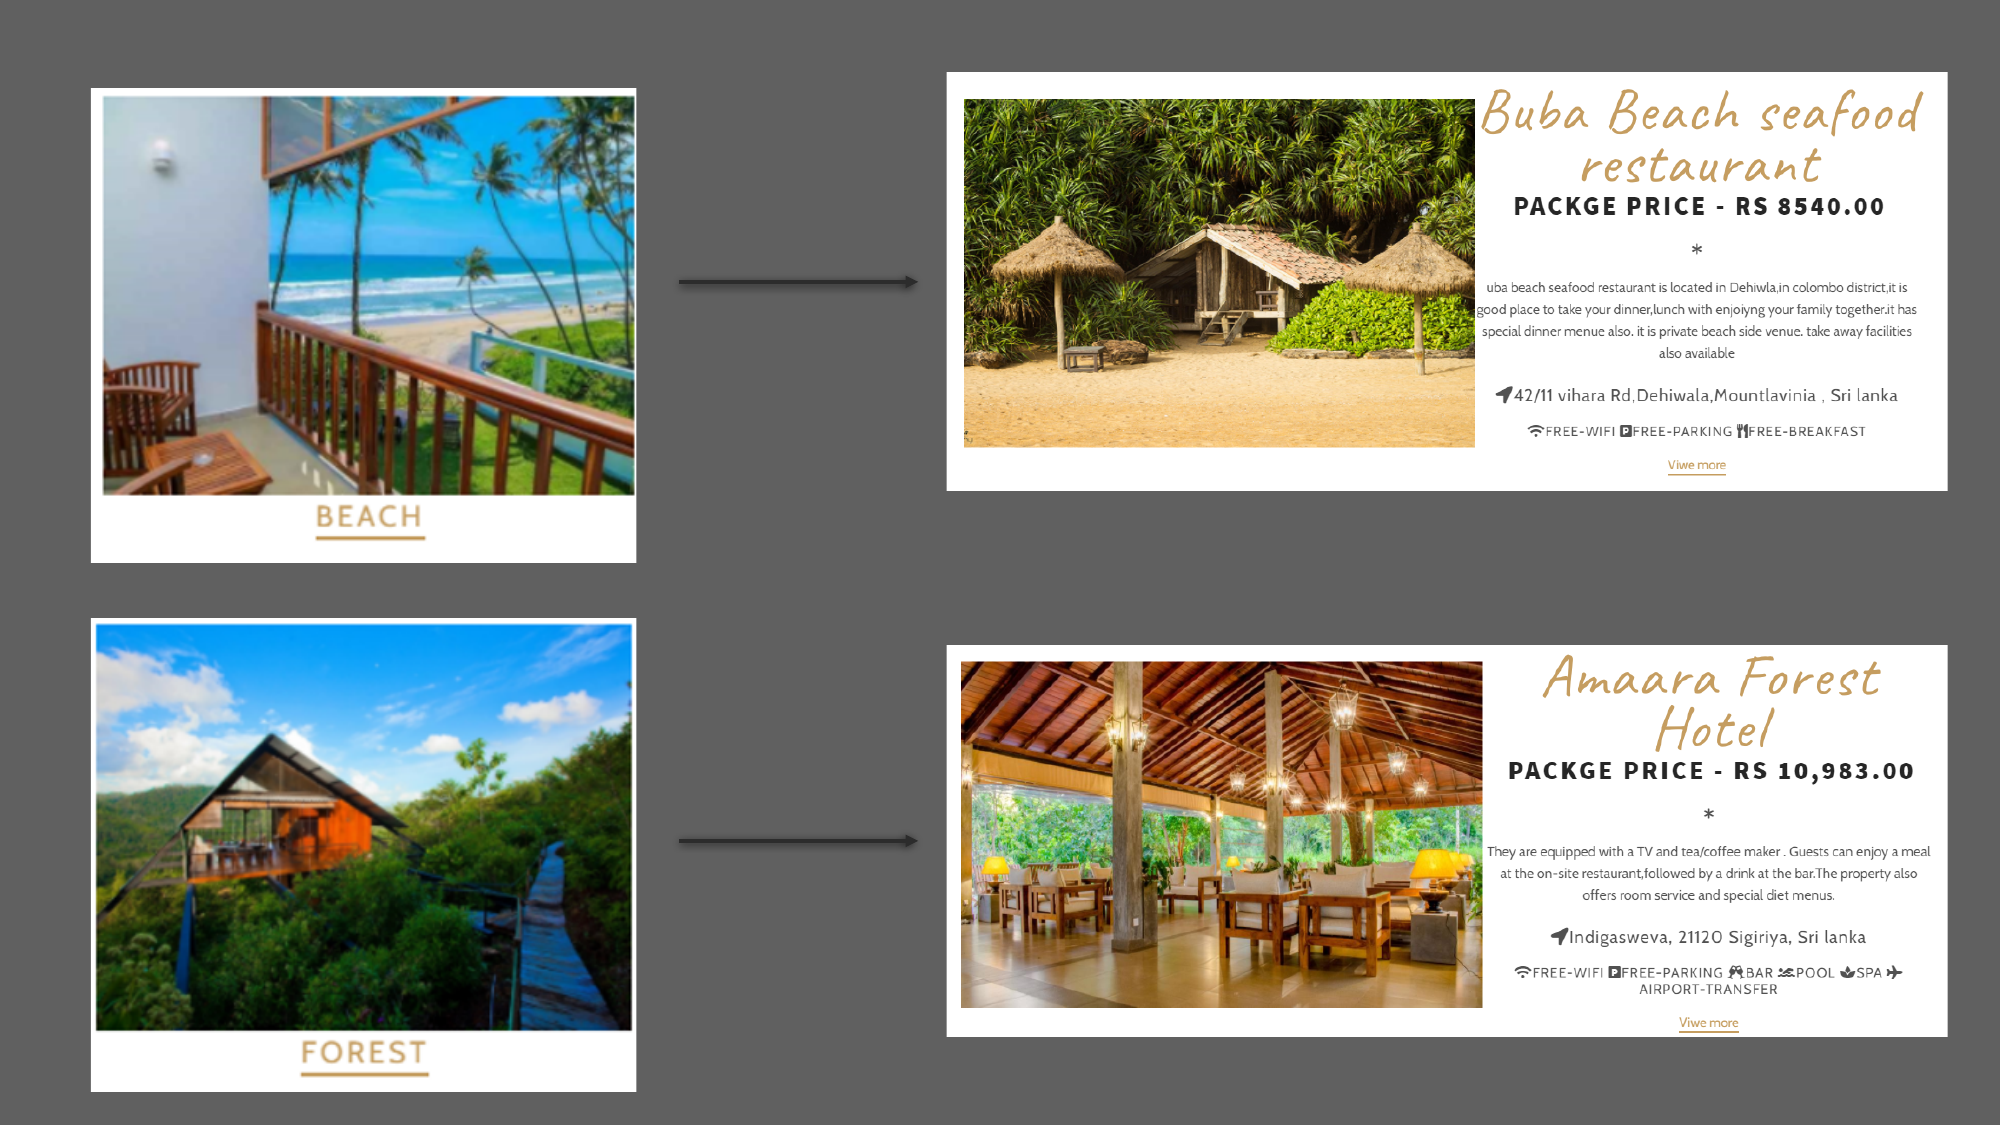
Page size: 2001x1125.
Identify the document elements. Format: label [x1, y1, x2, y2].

picture [90, 88, 637, 563]
picture [946, 72, 1948, 492]
picture [90, 617, 637, 1093]
picture [946, 645, 1948, 1037]
